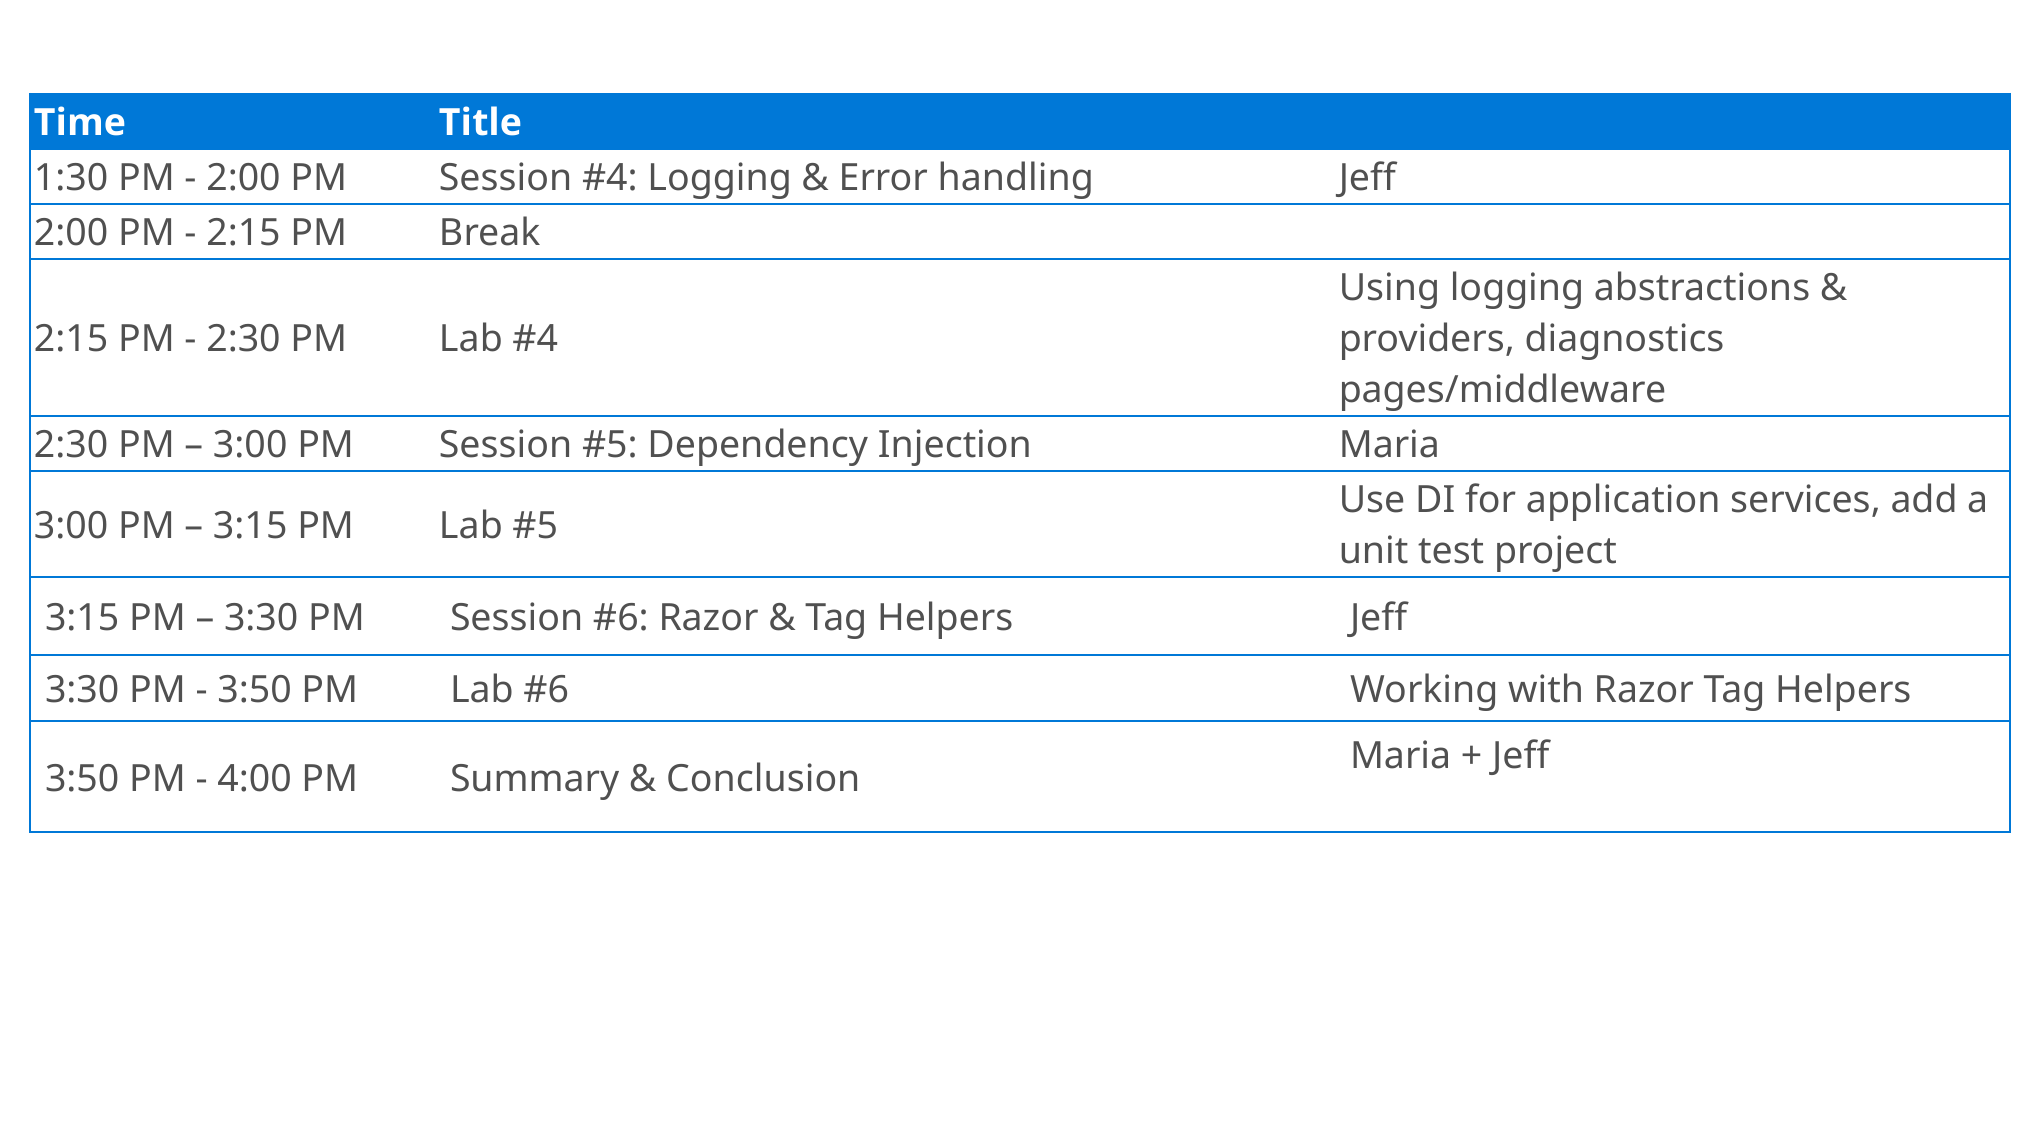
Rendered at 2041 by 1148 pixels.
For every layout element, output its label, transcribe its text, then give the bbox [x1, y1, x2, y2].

table_cell Session #6: Razor & Tag Helpers [435, 578, 1335, 654]
table_cell Jeff [1335, 150, 2009, 203]
table_cell [1335, 205, 2009, 258]
table_cell 3:30 PM - 3:50 PM [31, 656, 435, 720]
table_cell 2:30 PM – 3:00 PM [31, 417, 435, 470]
table_cell 3:00 PM – 3:15 PM [31, 472, 435, 576]
table_cell 2:15 PM - 2:30 PM [31, 260, 435, 415]
table_header Time [31, 95, 435, 148]
table_cell Session #4: Logging & Error handling [435, 150, 1335, 203]
table_cell Jeff [1335, 578, 2009, 654]
table_cell Maria [1335, 417, 2009, 470]
table_cell 1:30 PM - 2:00 PM [31, 150, 435, 203]
table_cell 3:15 PM – 3:30 PM [31, 578, 435, 654]
table_cell Session #5: Dependency Injection [435, 417, 1335, 470]
table_cell Lab #4 [435, 260, 1335, 415]
table_cell 2:00 PM - 2:15 PM [31, 205, 435, 258]
table_cell Using logging abstractions & providers, diagnostics pages/middleware [1335, 260, 2009, 415]
table_cell Use DI for application services, add a unit test project [1335, 472, 2009, 576]
table_header [1335, 95, 2009, 148]
table_cell Lab #5 [435, 472, 1335, 576]
table_cell Lab #6 [435, 656, 1335, 720]
table_cell Maria + Jeff [1335, 722, 2009, 831]
table_cell Summary & Conclusion [435, 722, 1335, 831]
table_cell Working with Razor Tag Helpers [1335, 656, 2009, 720]
table_cell 3:50 PM - 4:00 PM [31, 722, 435, 831]
table_cell Break [435, 205, 1335, 258]
table_header Title [435, 95, 1335, 148]
